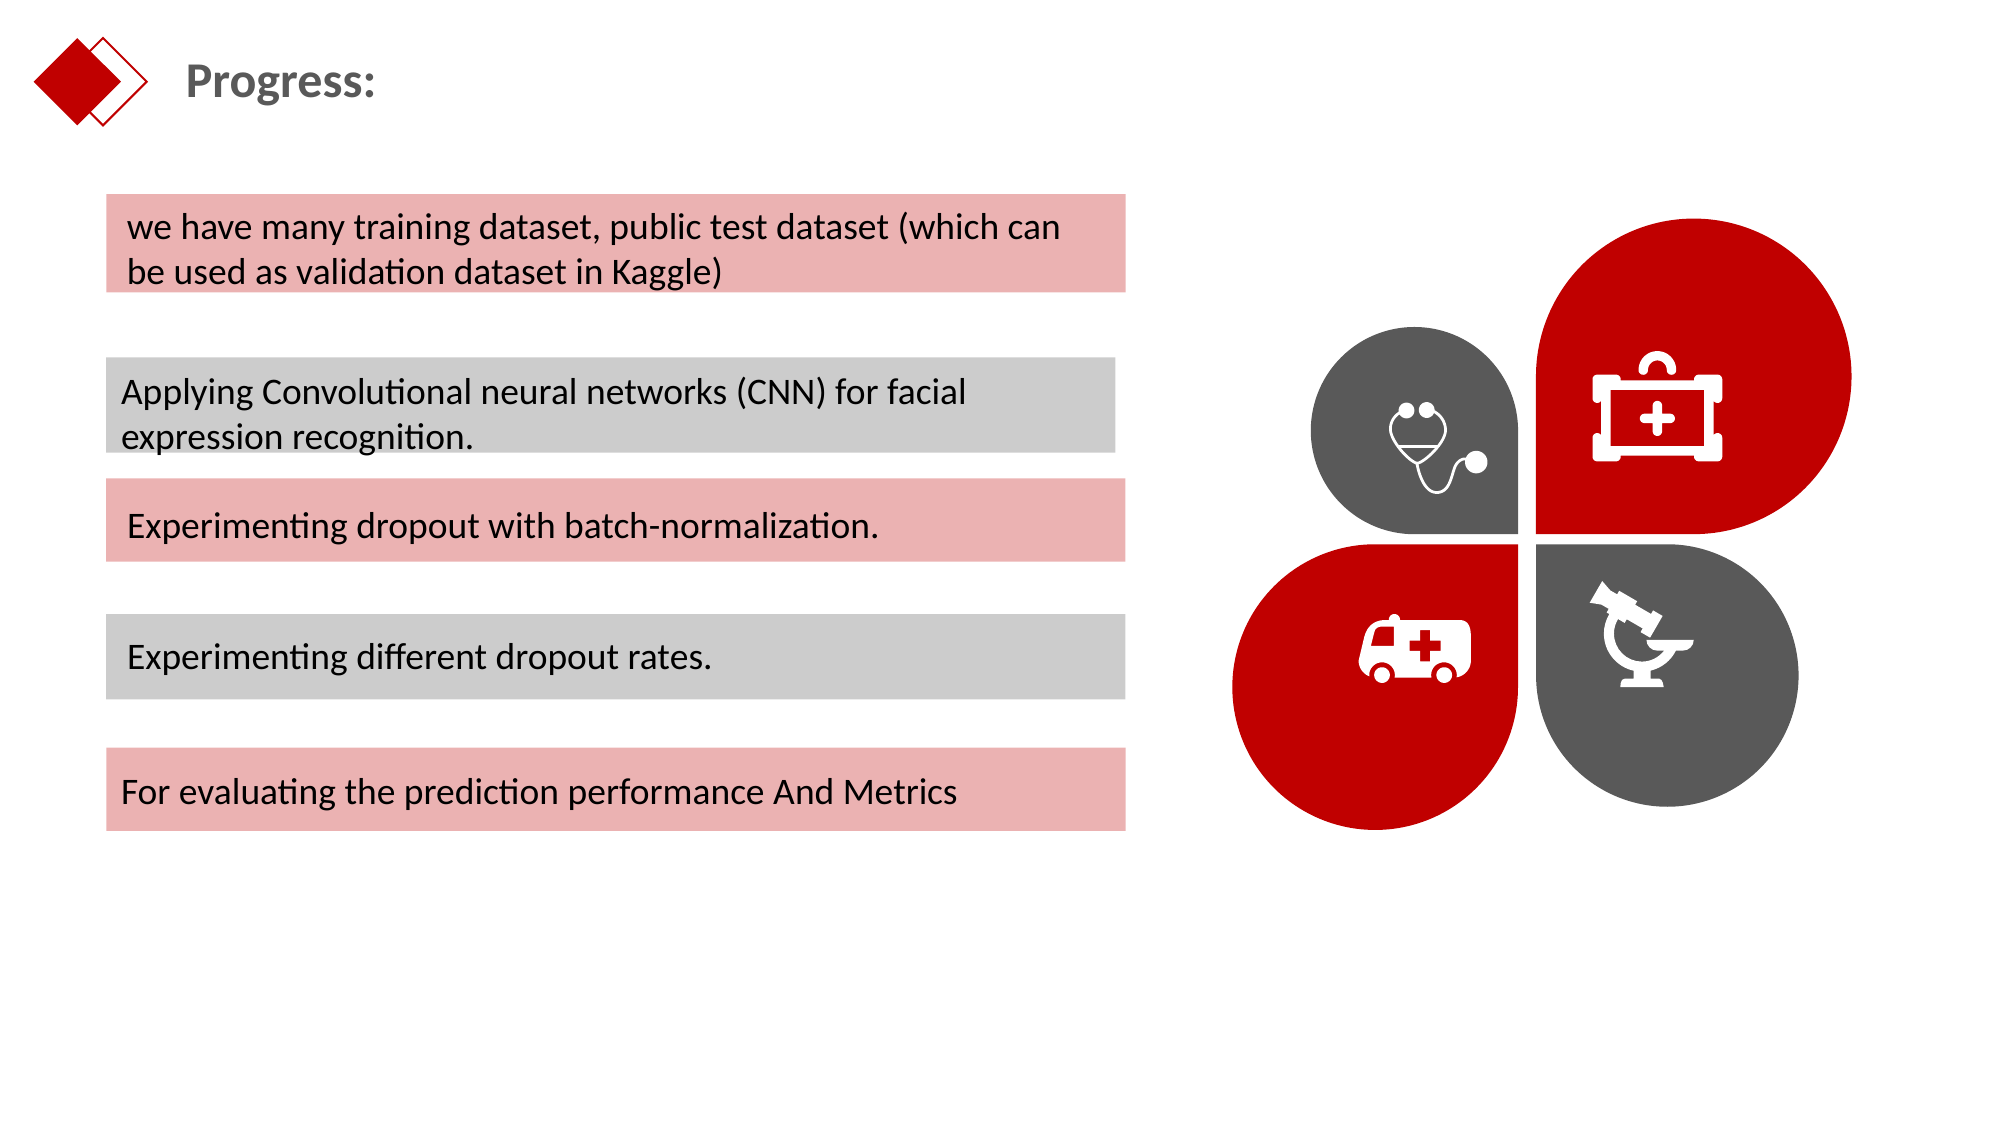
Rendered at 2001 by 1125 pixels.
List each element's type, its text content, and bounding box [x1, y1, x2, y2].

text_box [1232, 218, 1852, 830]
text_box [105, 193, 1127, 293]
text_box we have many training dataset, public test dataset (which can be used as validation dataset in Kaggle) [112, 194, 1116, 300]
text_box Progress: [170, 73, 884, 142]
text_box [106, 357, 1116, 466]
text_box [32, 36, 90, 127]
text_box [57, 36, 149, 127]
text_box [106, 747, 1155, 831]
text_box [106, 478, 1126, 562]
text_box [106, 614, 1126, 700]
